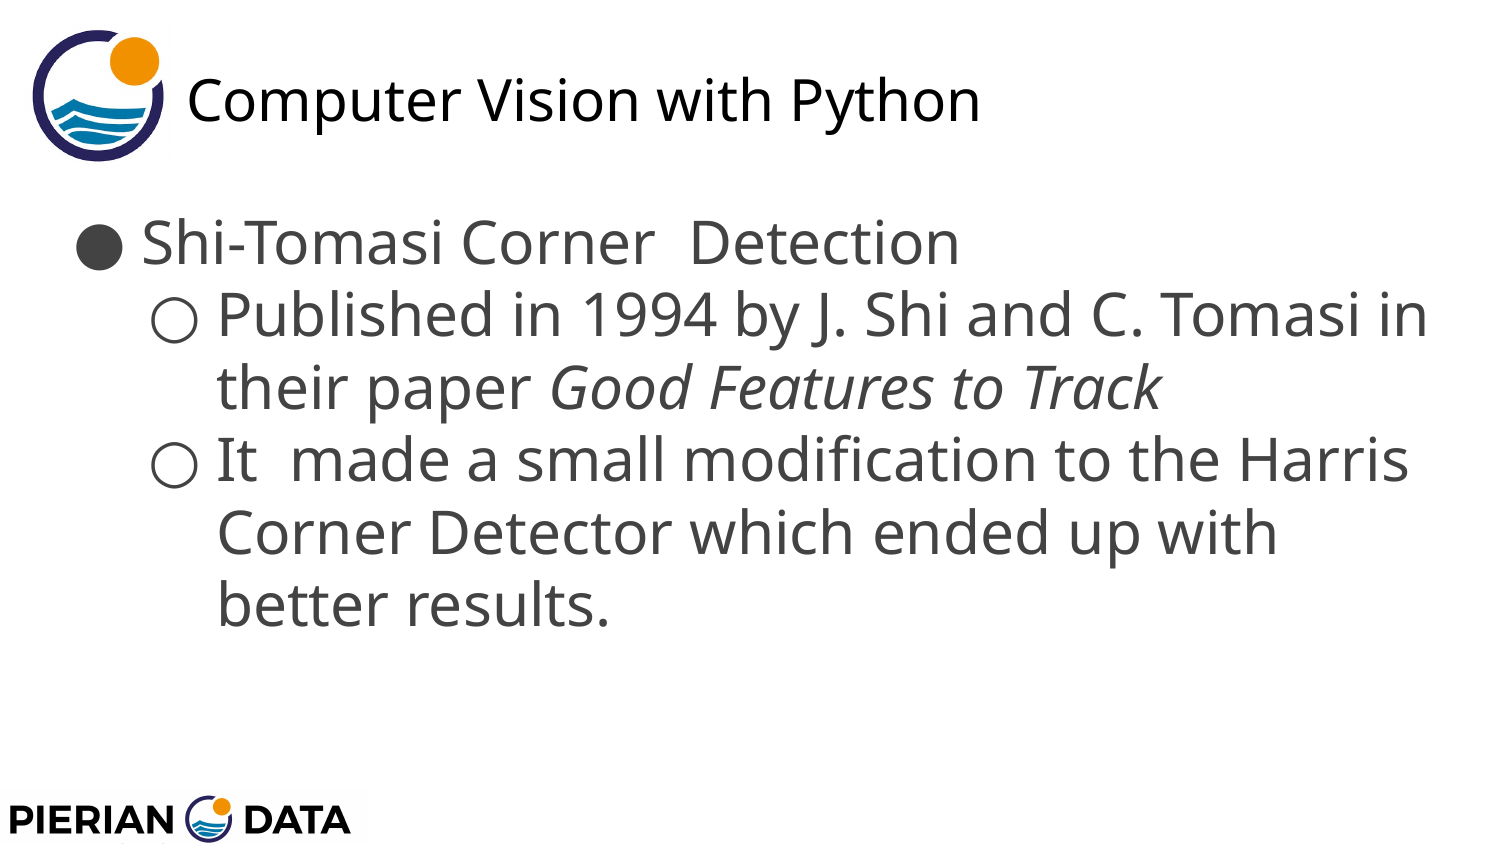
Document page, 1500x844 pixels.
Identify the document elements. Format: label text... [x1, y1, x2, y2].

picture [24, 24, 172, 167]
title Computer Vision with Python [176, 48, 1449, 143]
list Shi-Tomasi Corner Detection Published in 1994 by J. Shi and C. Tomasi in their paper Good Features to Track It made a small modification to the Harris Corner Detector which ended up with better results. [51, 189, 1476, 750]
picture [0, 787, 368, 844]
